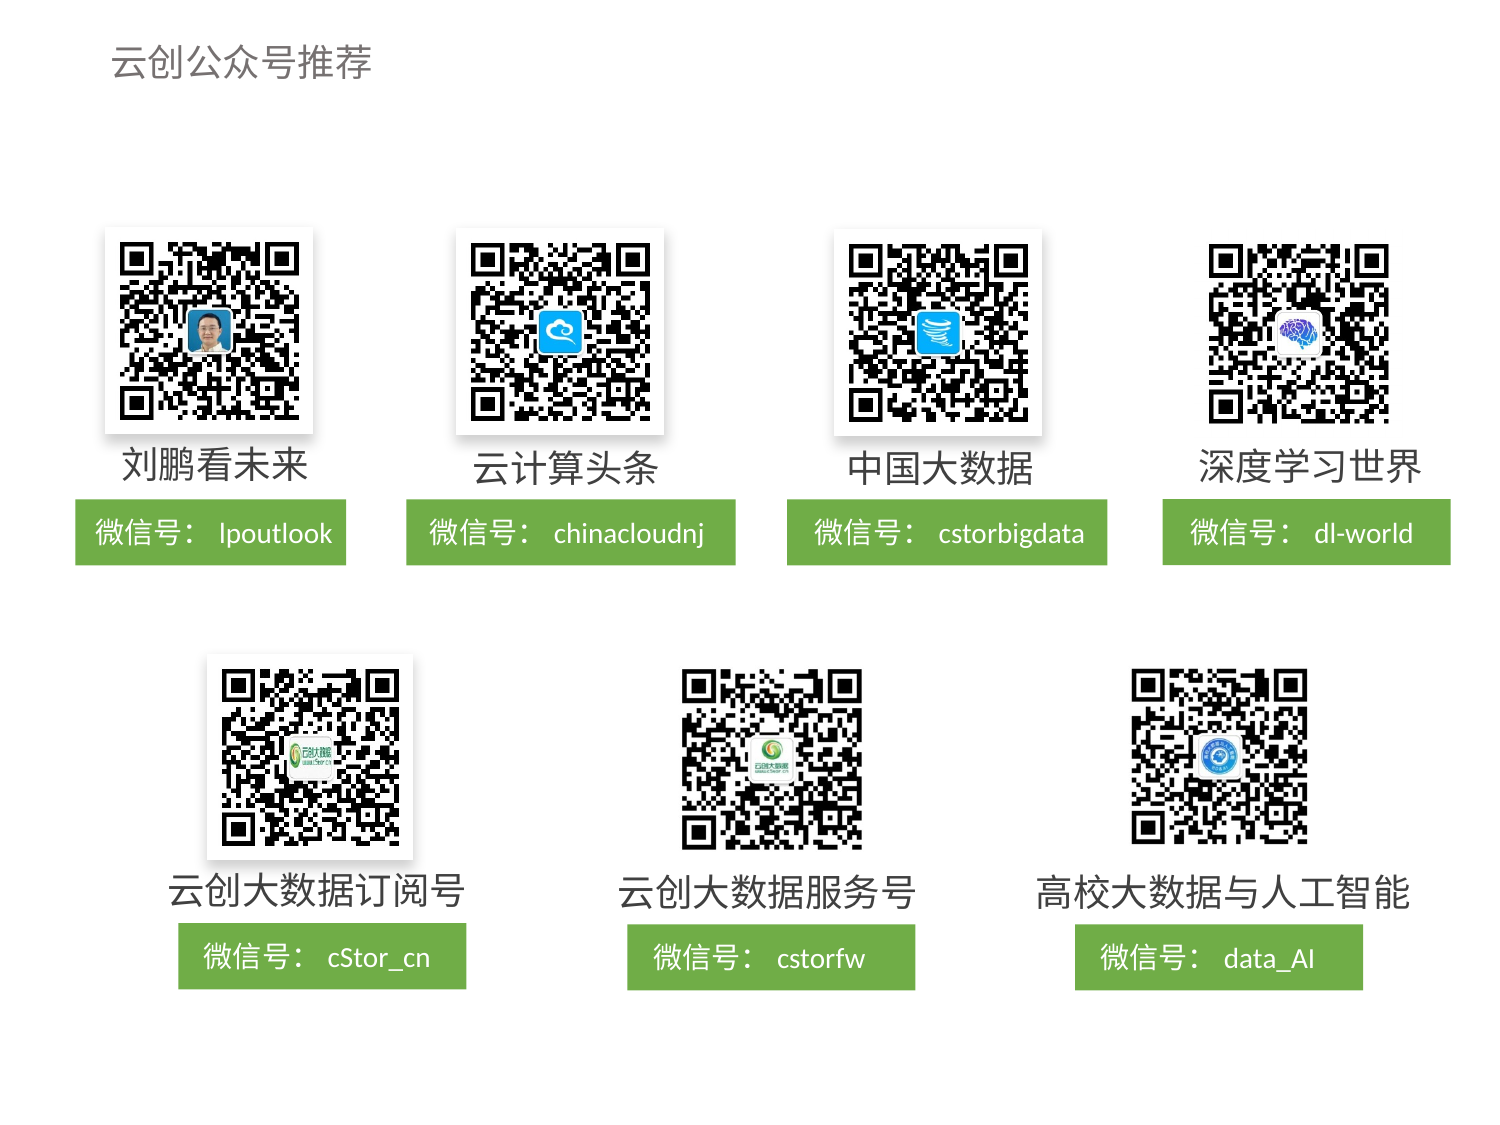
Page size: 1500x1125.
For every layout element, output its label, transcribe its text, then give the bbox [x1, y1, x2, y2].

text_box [1018, 654, 1428, 991]
text_box 云创公众号推荐 [95, 31, 388, 137]
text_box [601, 654, 935, 991]
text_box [399, 228, 736, 566]
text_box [1162, 229, 1451, 566]
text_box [783, 229, 1118, 566]
text_box [0, 0, 1500, 123]
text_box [150, 654, 484, 990]
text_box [71, 227, 356, 566]
